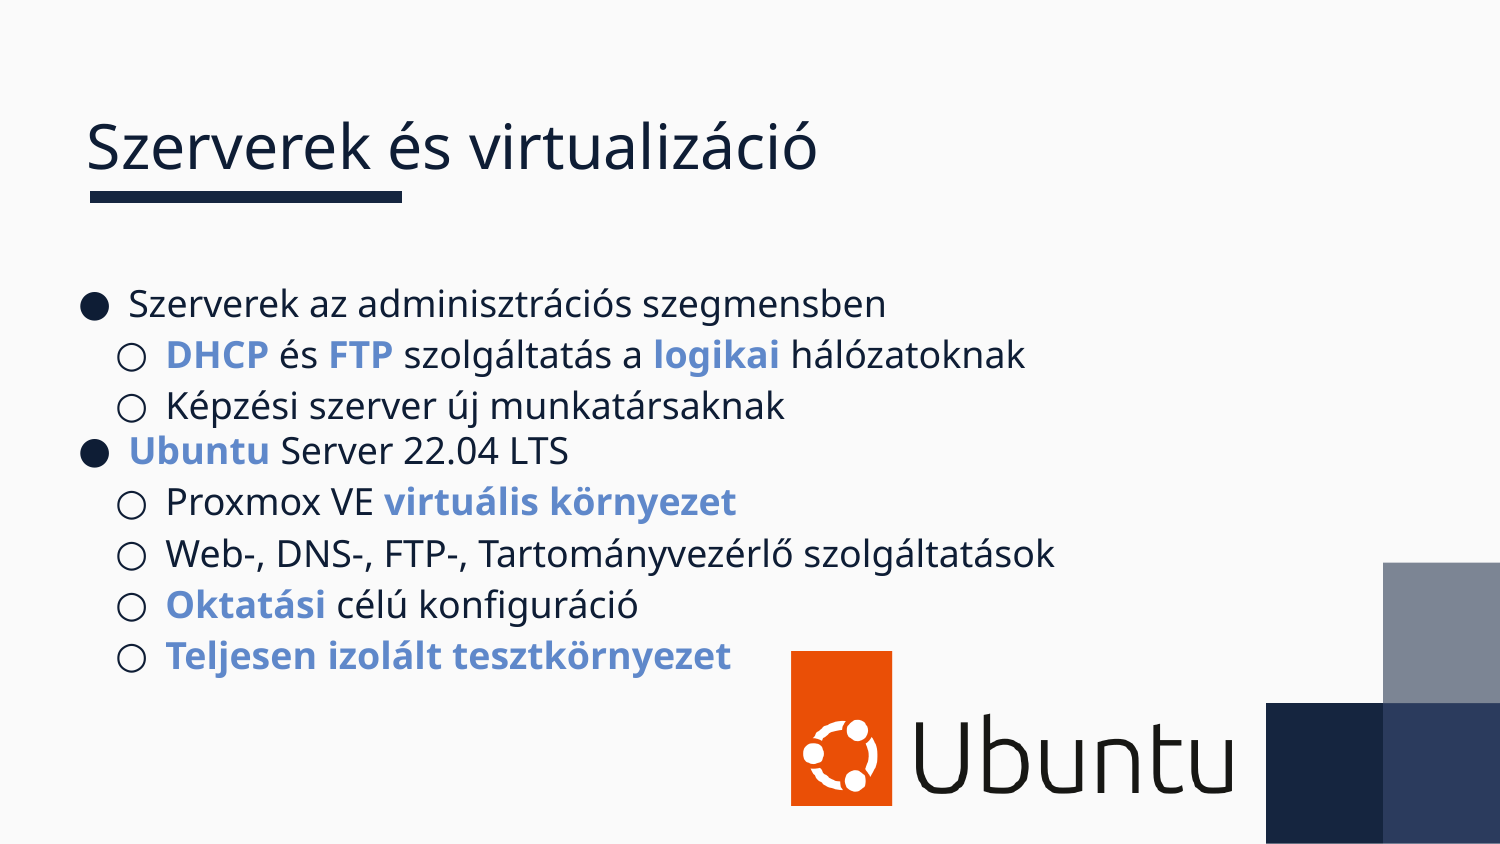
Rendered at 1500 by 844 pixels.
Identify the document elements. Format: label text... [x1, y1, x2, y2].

title Szerverek és virtualizáció [71, 34, 1048, 255]
picture [791, 651, 1232, 807]
subtitle Szerverek az adminisztrációs szegmensben DHCP és FTP szolgáltatás a logikai hálózatoknak Képzési szerver új munkatársaknak Ubuntu Server 22.04 LTS Proxmox VE virtuális környezet Web-, DNS-, FTP-, Tartományvezérlő szolgáltatások Oktatási célú konfiguráció Teljesen izolált tesztkörnyezet [38, 264, 1133, 642]
